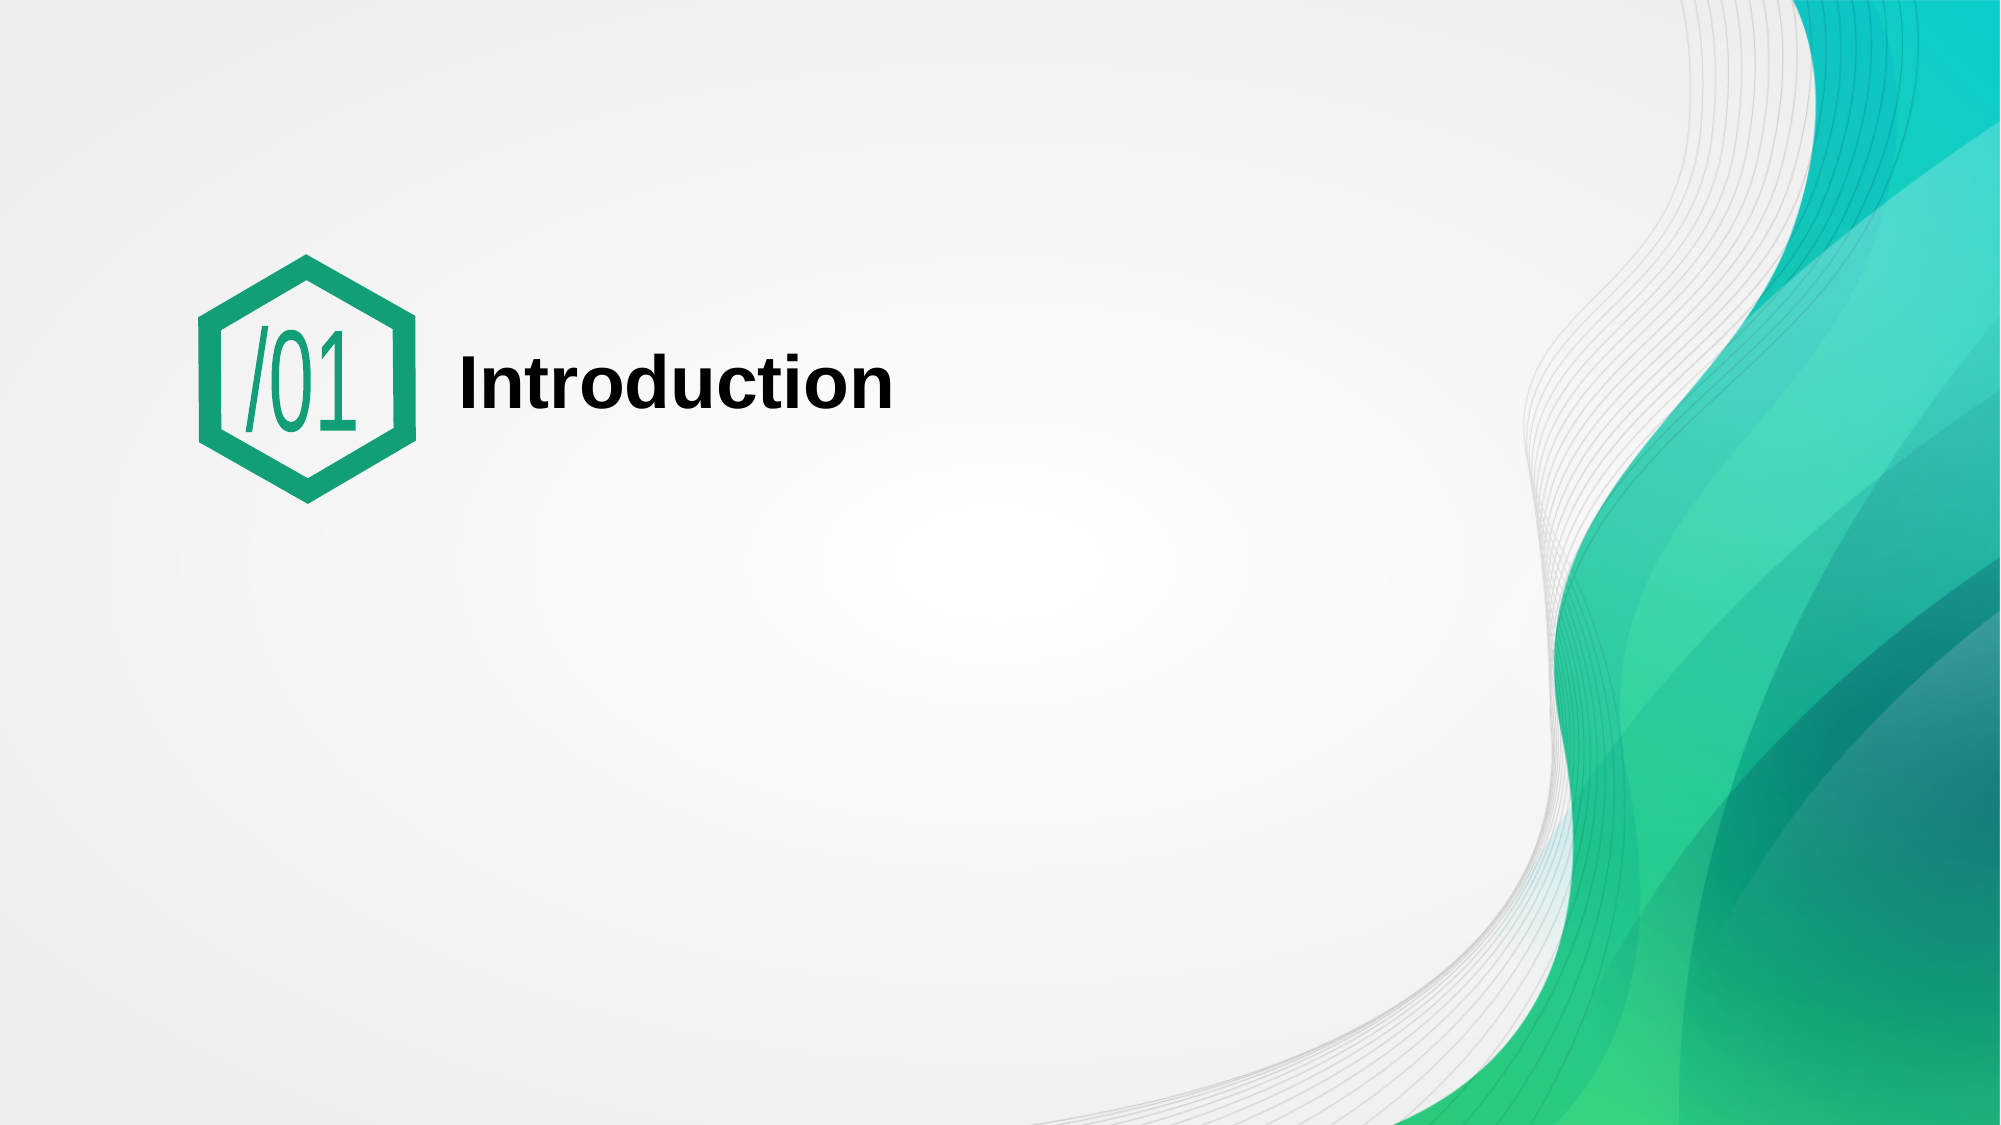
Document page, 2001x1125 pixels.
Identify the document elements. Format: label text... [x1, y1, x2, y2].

text_box [198, 254, 416, 504]
title Introduction [443, 326, 1471, 433]
picture [0, 0, 2000, 1125]
